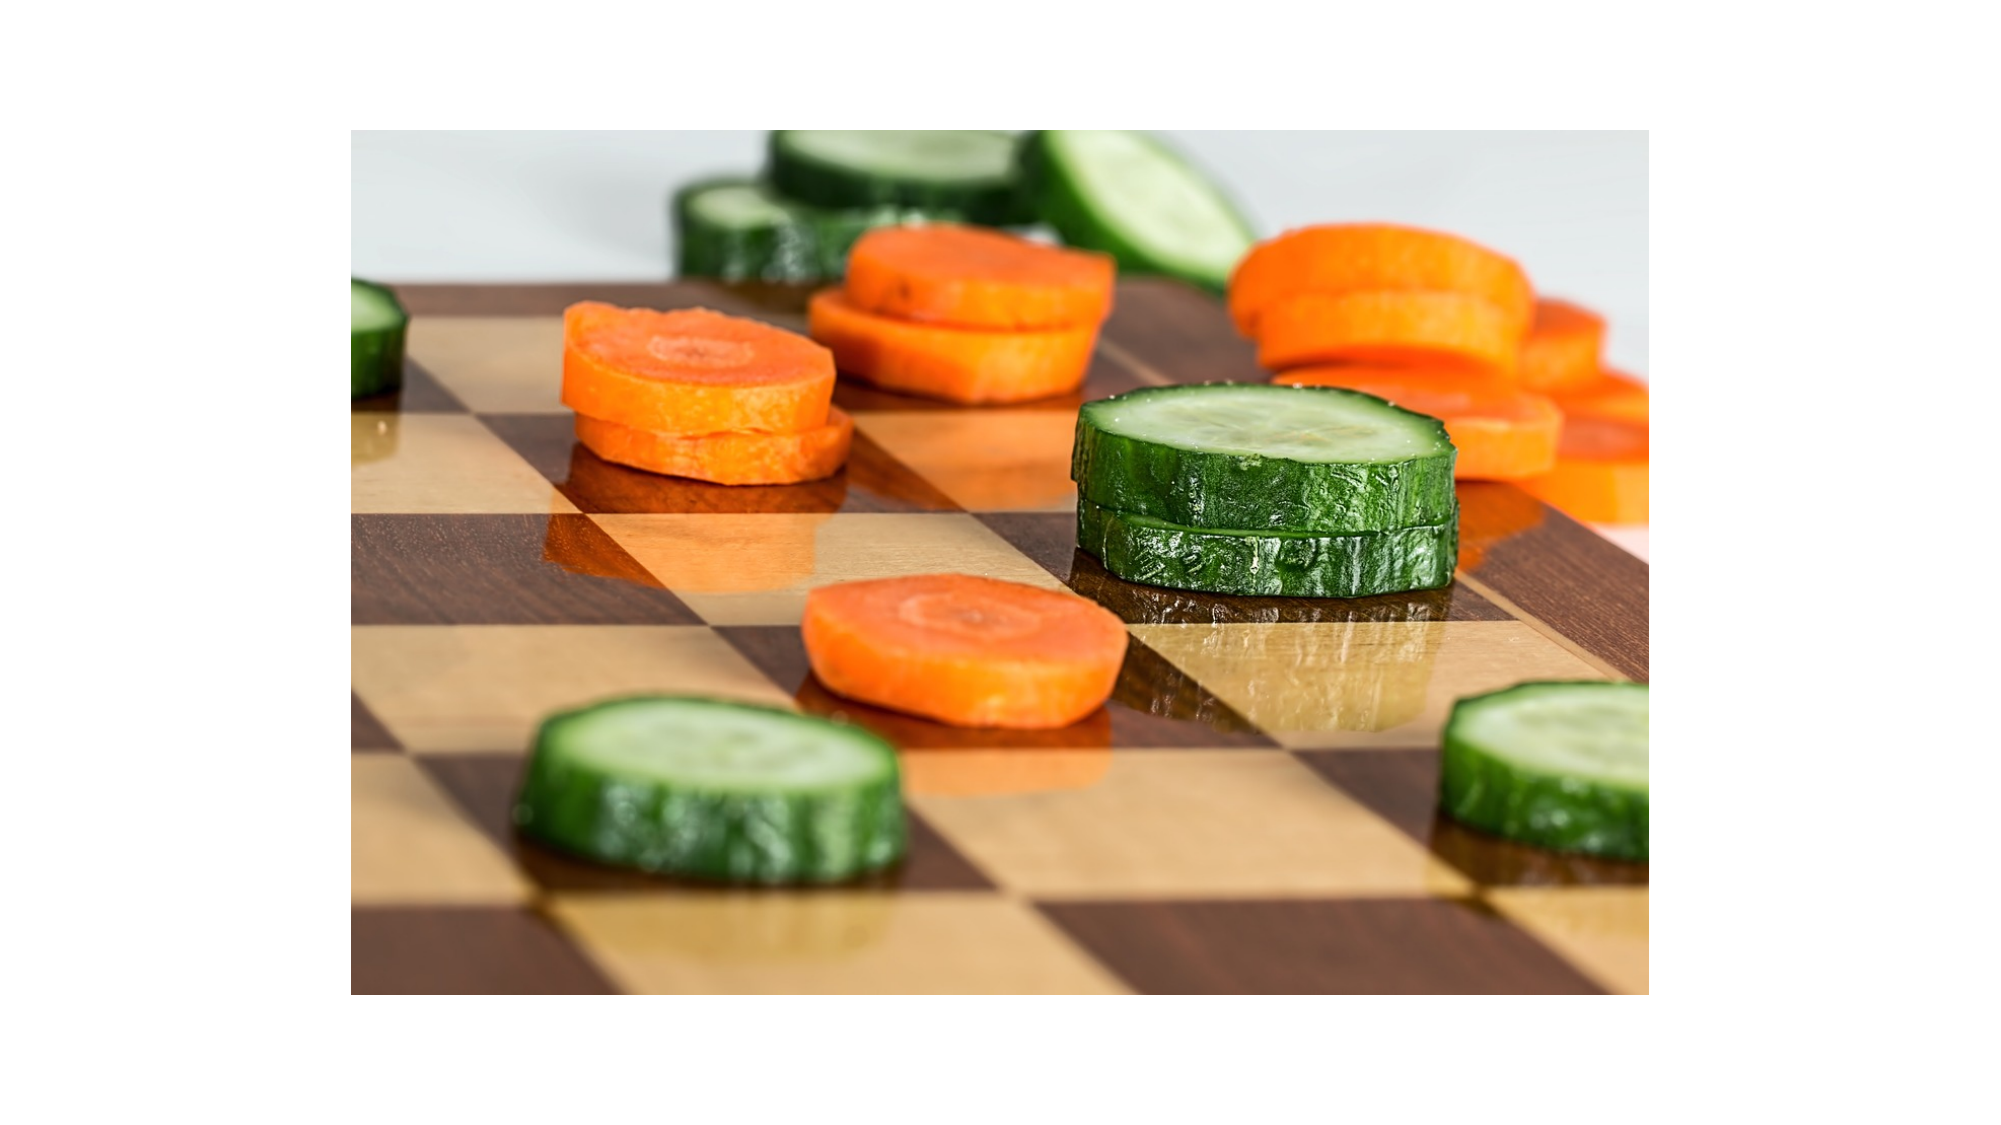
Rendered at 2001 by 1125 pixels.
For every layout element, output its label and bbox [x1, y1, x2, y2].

picture [351, 130, 1649, 995]
